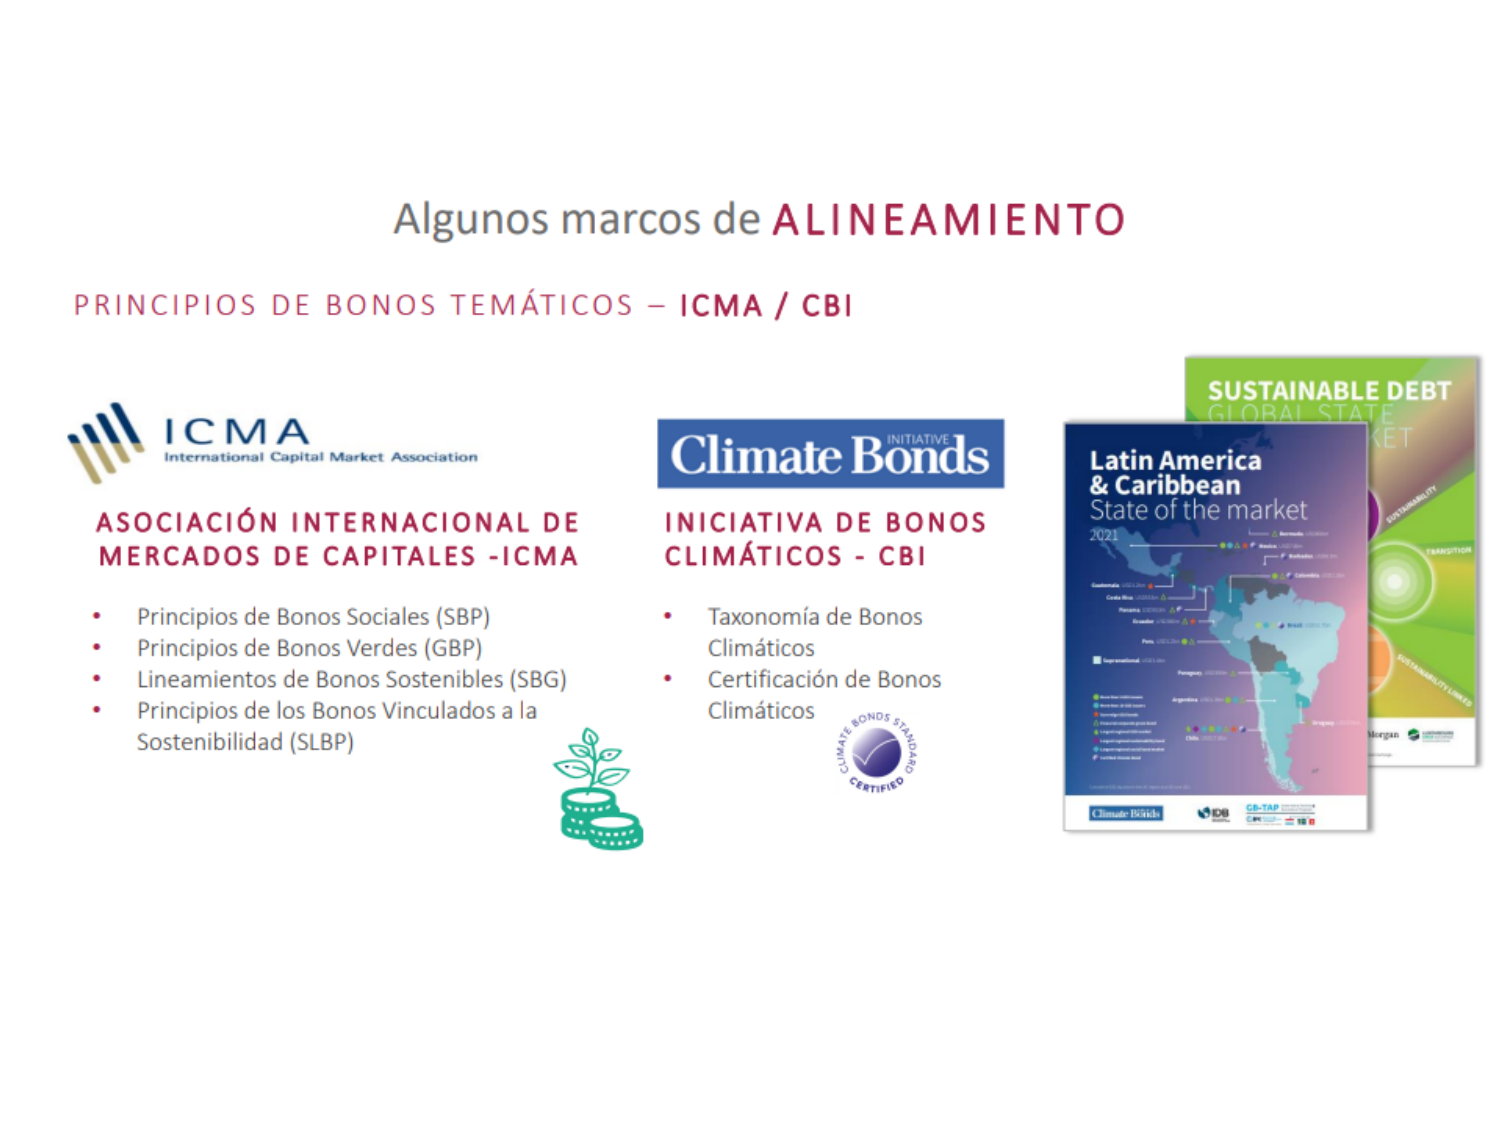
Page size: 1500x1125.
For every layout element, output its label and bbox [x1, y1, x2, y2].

picture [2, 172, 1500, 897]
